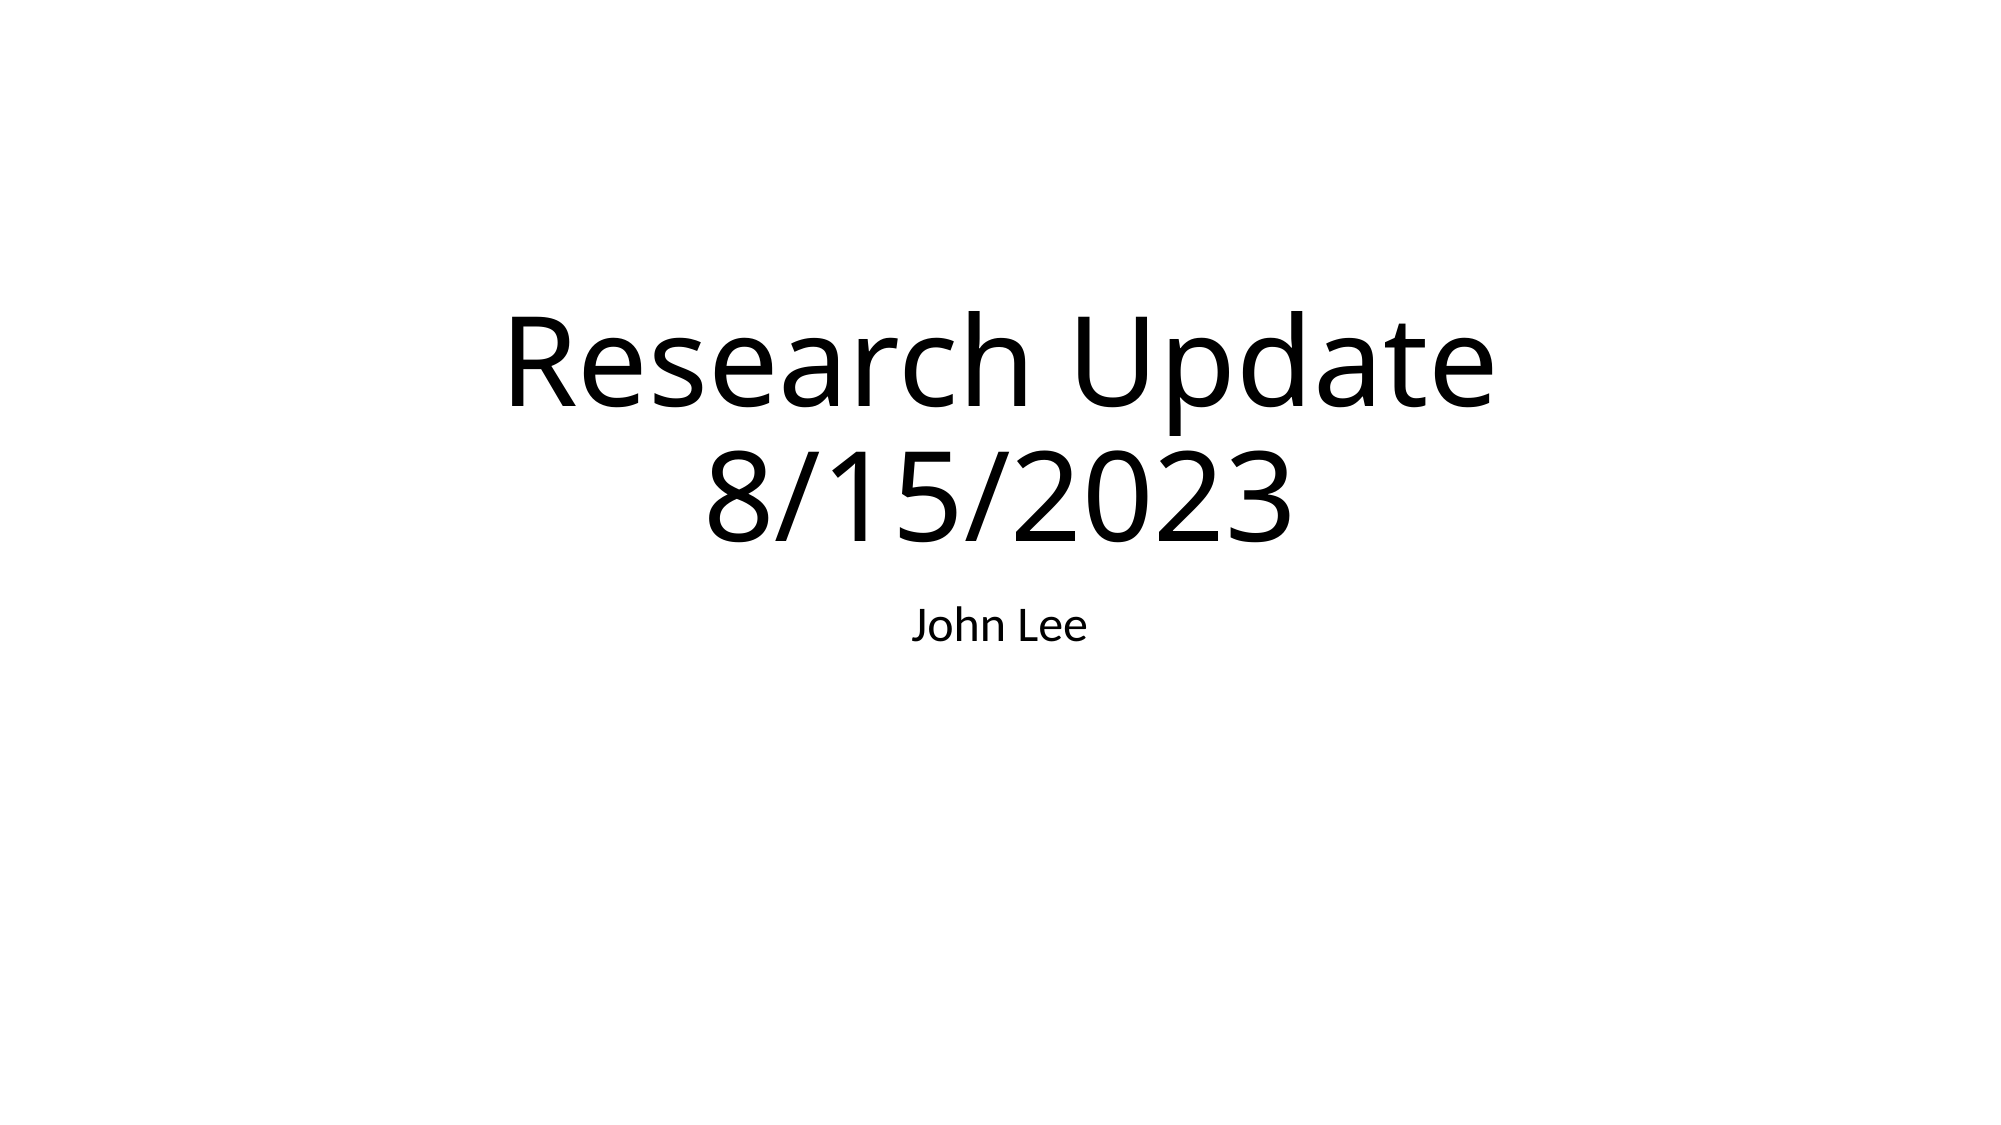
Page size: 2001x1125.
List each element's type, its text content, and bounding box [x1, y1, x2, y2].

subtitle John Lee [249, 590, 1750, 863]
title Research Update 8/15/2023 [249, 184, 1750, 576]
